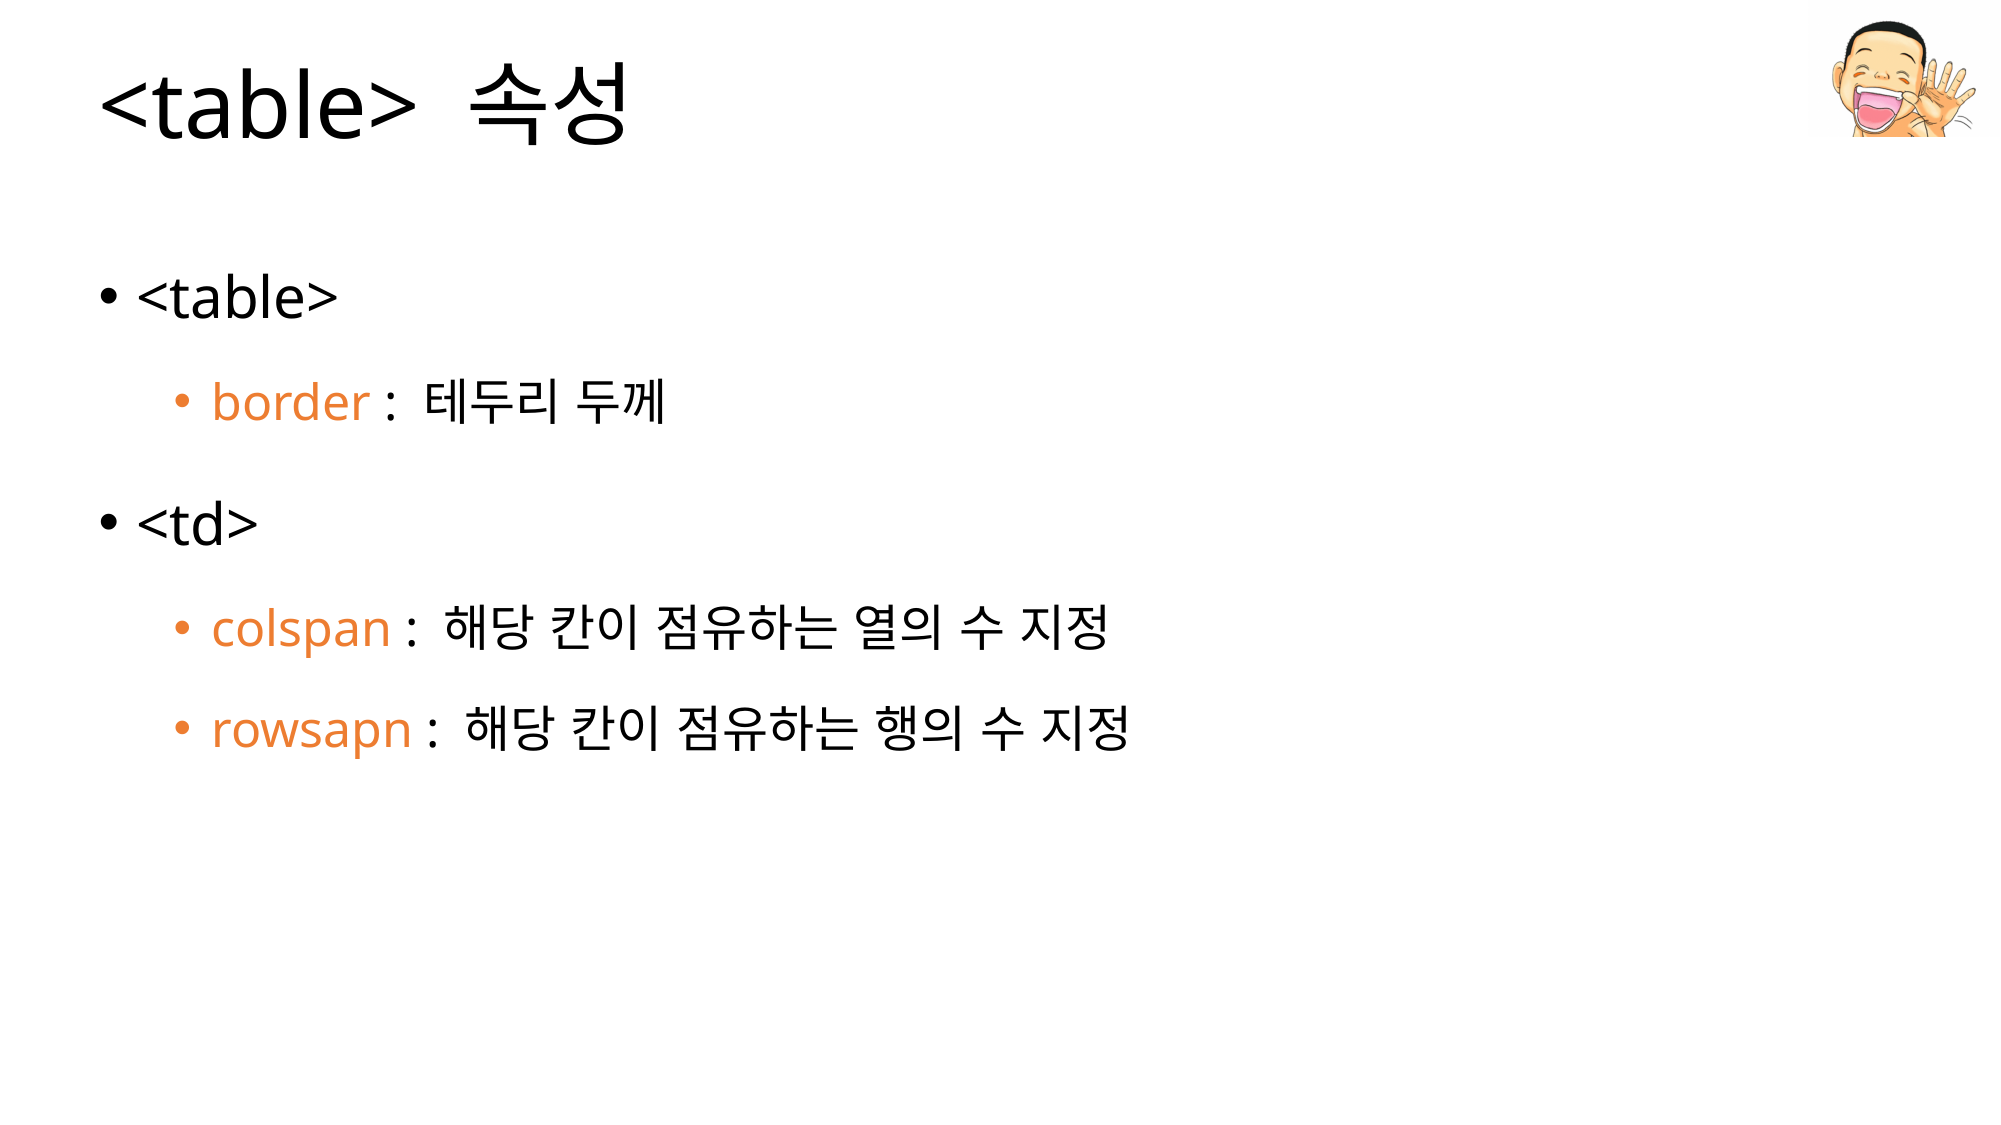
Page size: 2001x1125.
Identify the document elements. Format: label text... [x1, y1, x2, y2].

picture [1931, 0, 2000, 137]
title <table> 속성 [83, 0, 1931, 217]
list <table> border : 테두리 두께 <td> colspan : 해당 칸이 점유하는 열의 수 지정 rowsapn : 해당 칸이 점유하는 행의 수 지정 [83, 217, 1931, 1125]
